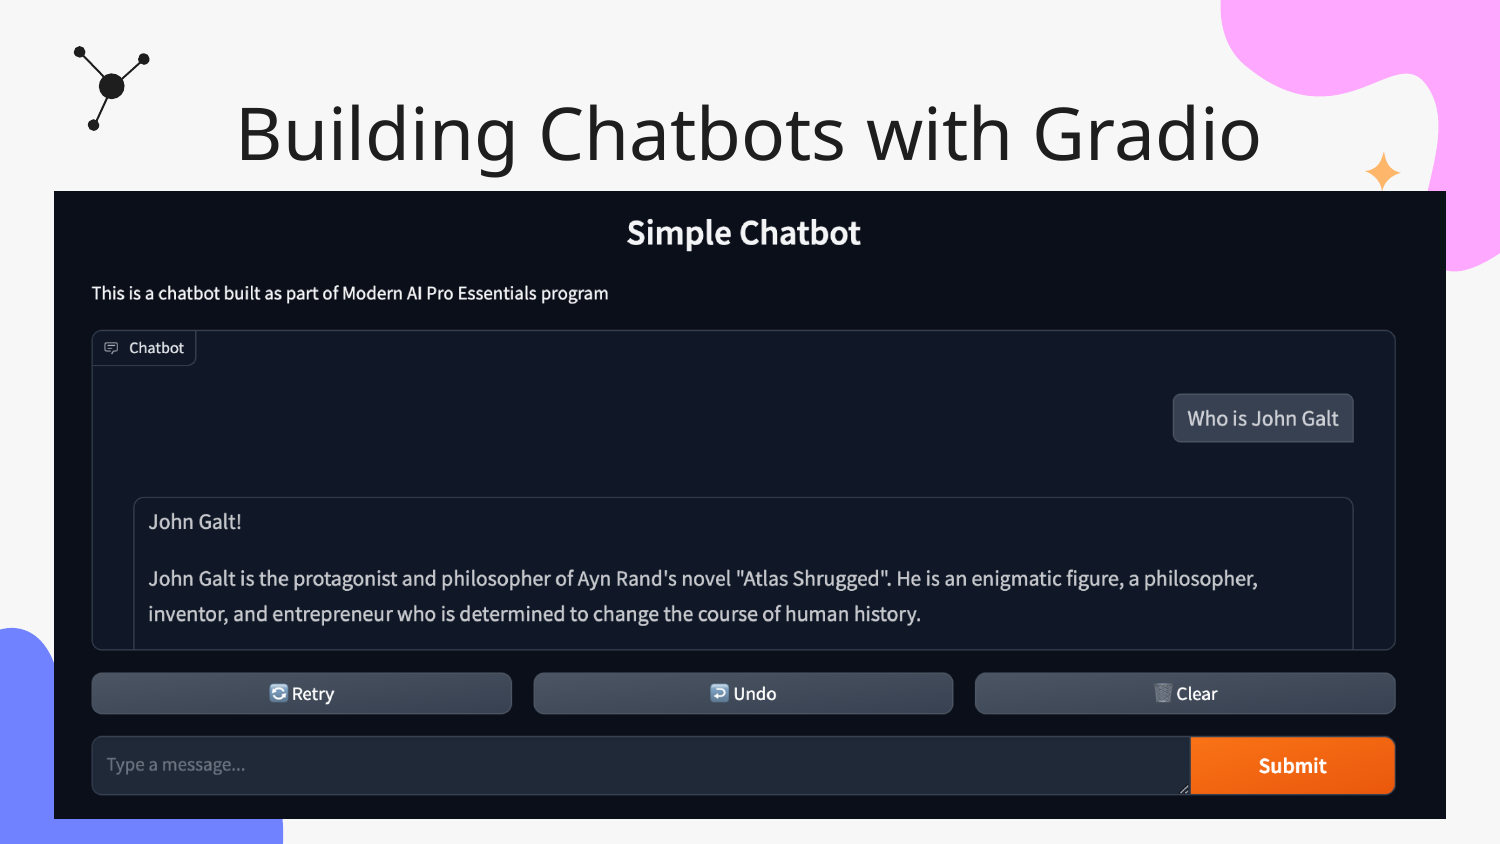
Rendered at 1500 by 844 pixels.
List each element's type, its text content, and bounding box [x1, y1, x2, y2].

title Building Chatbots with Gradio [118, 72, 1382, 167]
picture [54, 191, 1446, 819]
